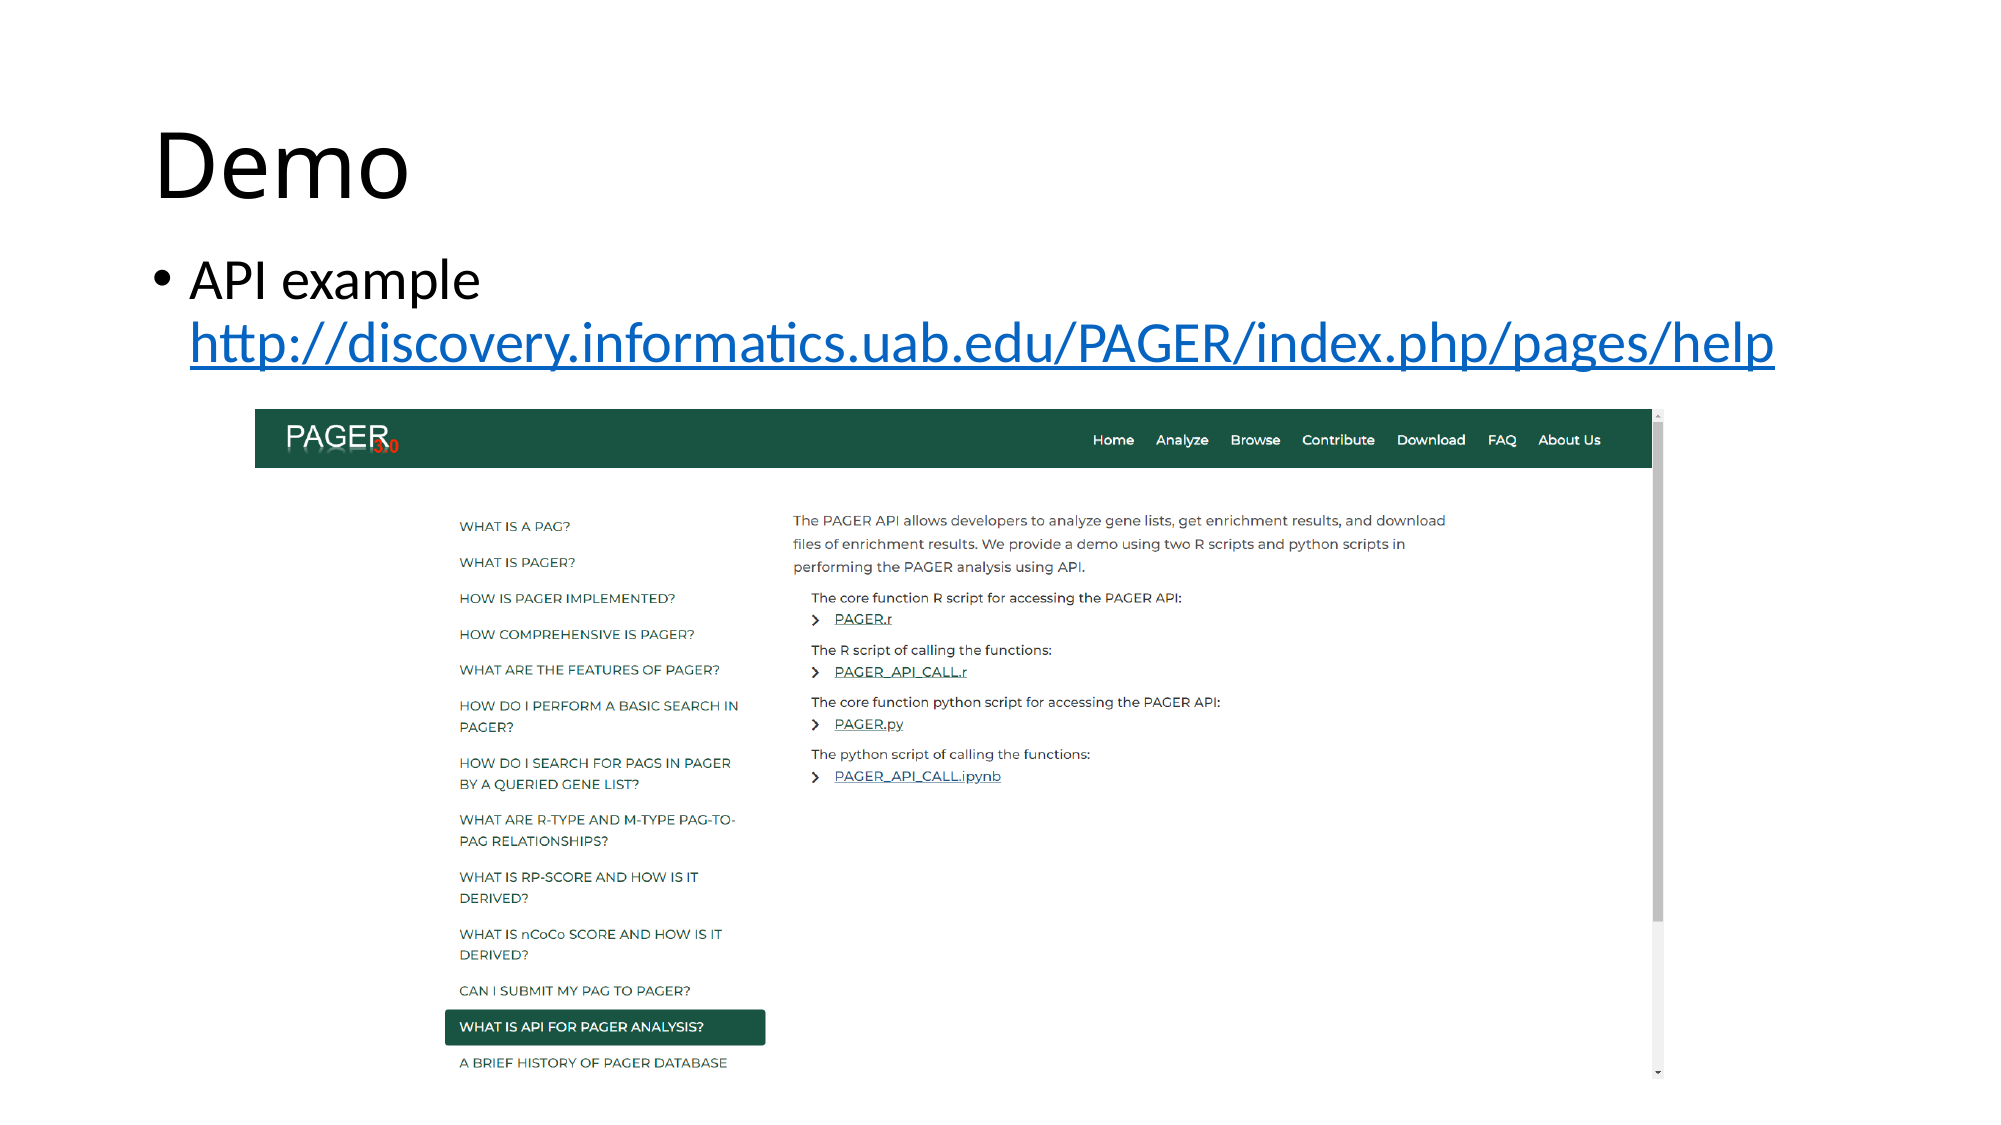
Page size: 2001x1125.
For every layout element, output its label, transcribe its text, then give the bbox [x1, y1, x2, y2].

title Demo [137, 59, 1863, 241]
picture [255, 409, 1664, 1079]
list API example http://discovery.informatics.uab.edu/PAGER/index.php/pages/help [137, 241, 1863, 1014]
